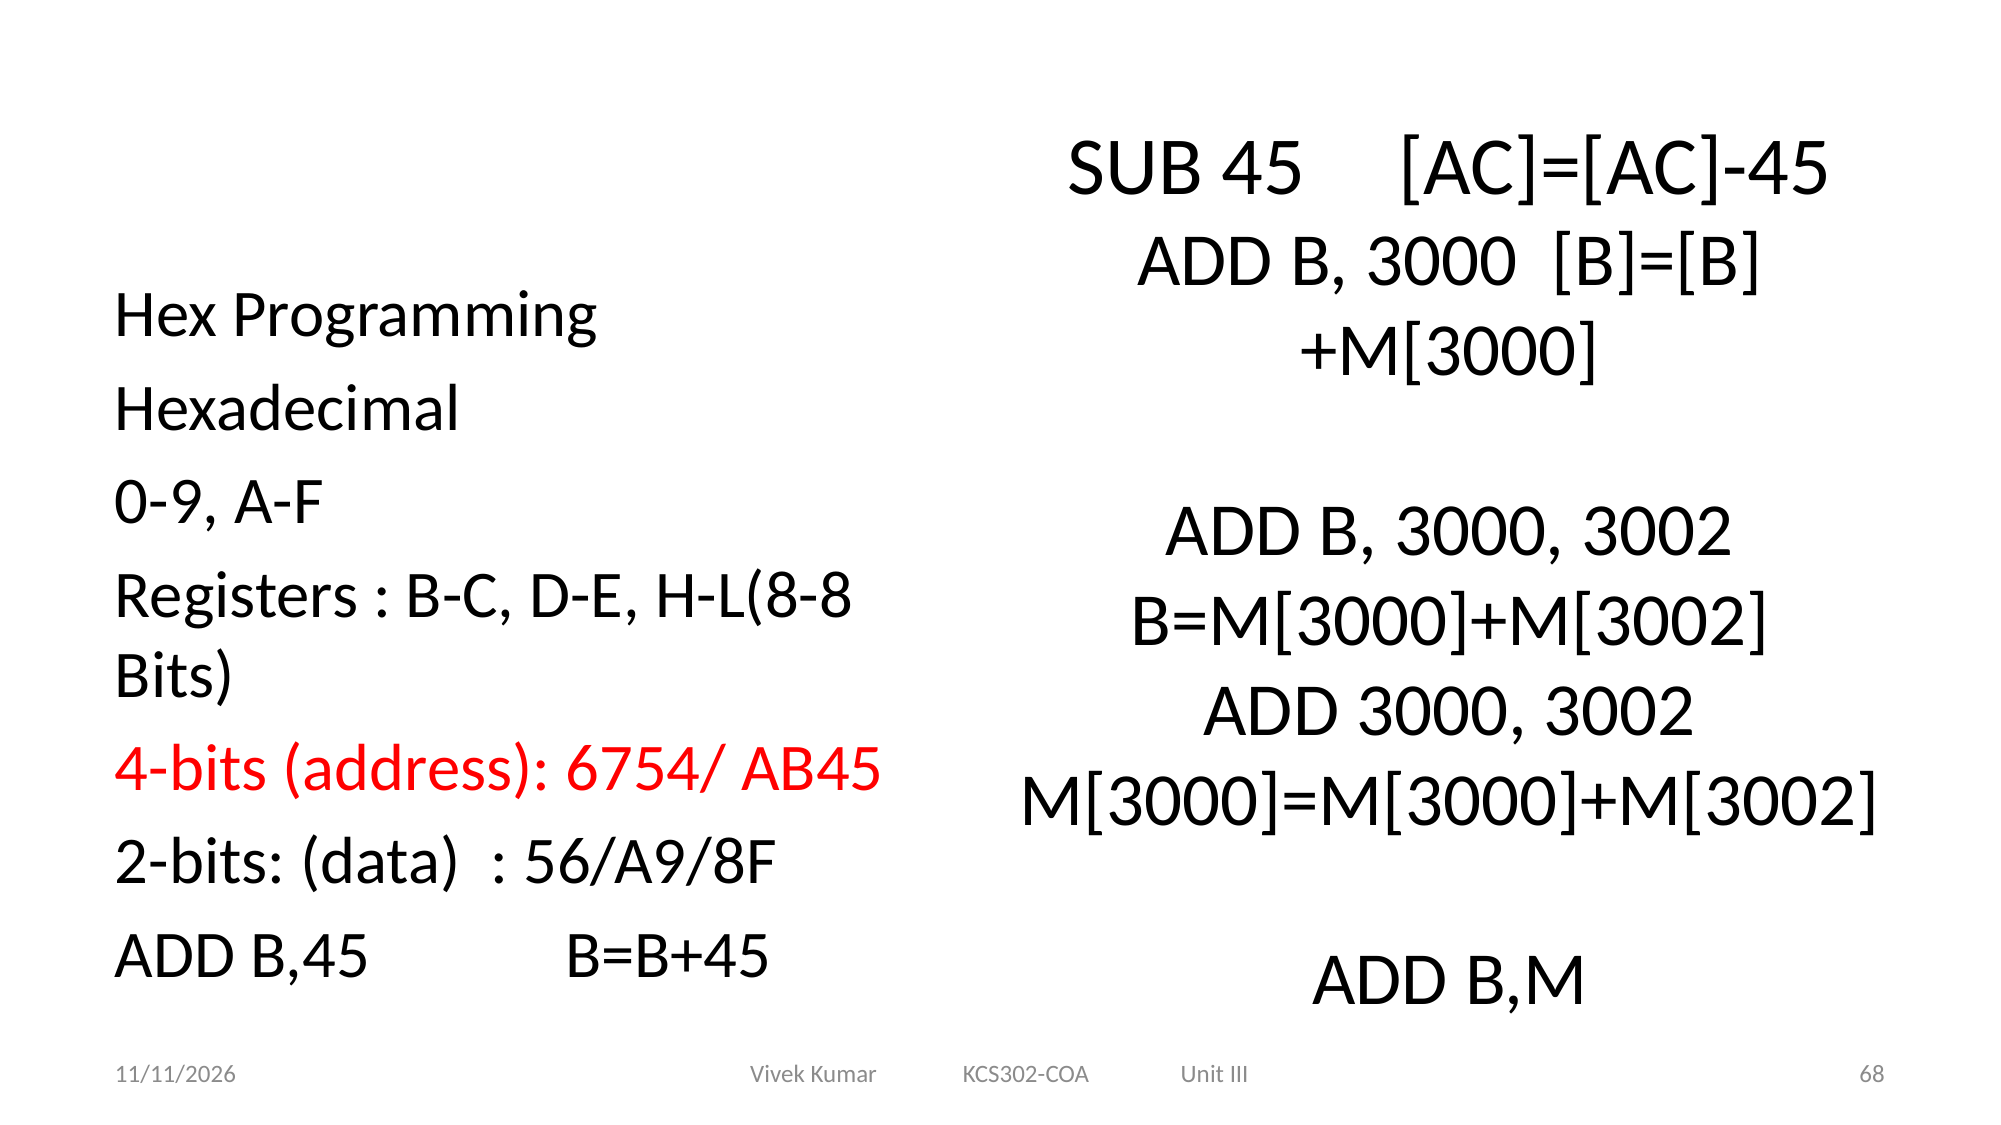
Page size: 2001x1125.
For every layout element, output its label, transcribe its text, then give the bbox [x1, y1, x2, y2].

list Hex Programming Hexadecimal 0-9, A-F Registers : B-C, D-E, H-L(8-8 Bits) 4-bits (address): 6754/ AB45 2-bits: (data) : 56/A9/8F ADD B,45 B=B+45 [99, 262, 952, 1005]
footer Vivek Kumar KCS302-COA Unit III [683, 1042, 1317, 1103]
title SUB 45 [AC]=[AC]-45 ADD B, 3000 [B]=[B]+M[3000] ADD B, 3000, 3002 B=M[3000]+M[3002] ADD 3000, 3002 M[3000]=M[3000]+M[3002] ADD B,M [999, 96, 1900, 1125]
slide_number 68 [1433, 1042, 1900, 1103]
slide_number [99, 1042, 567, 1103]
